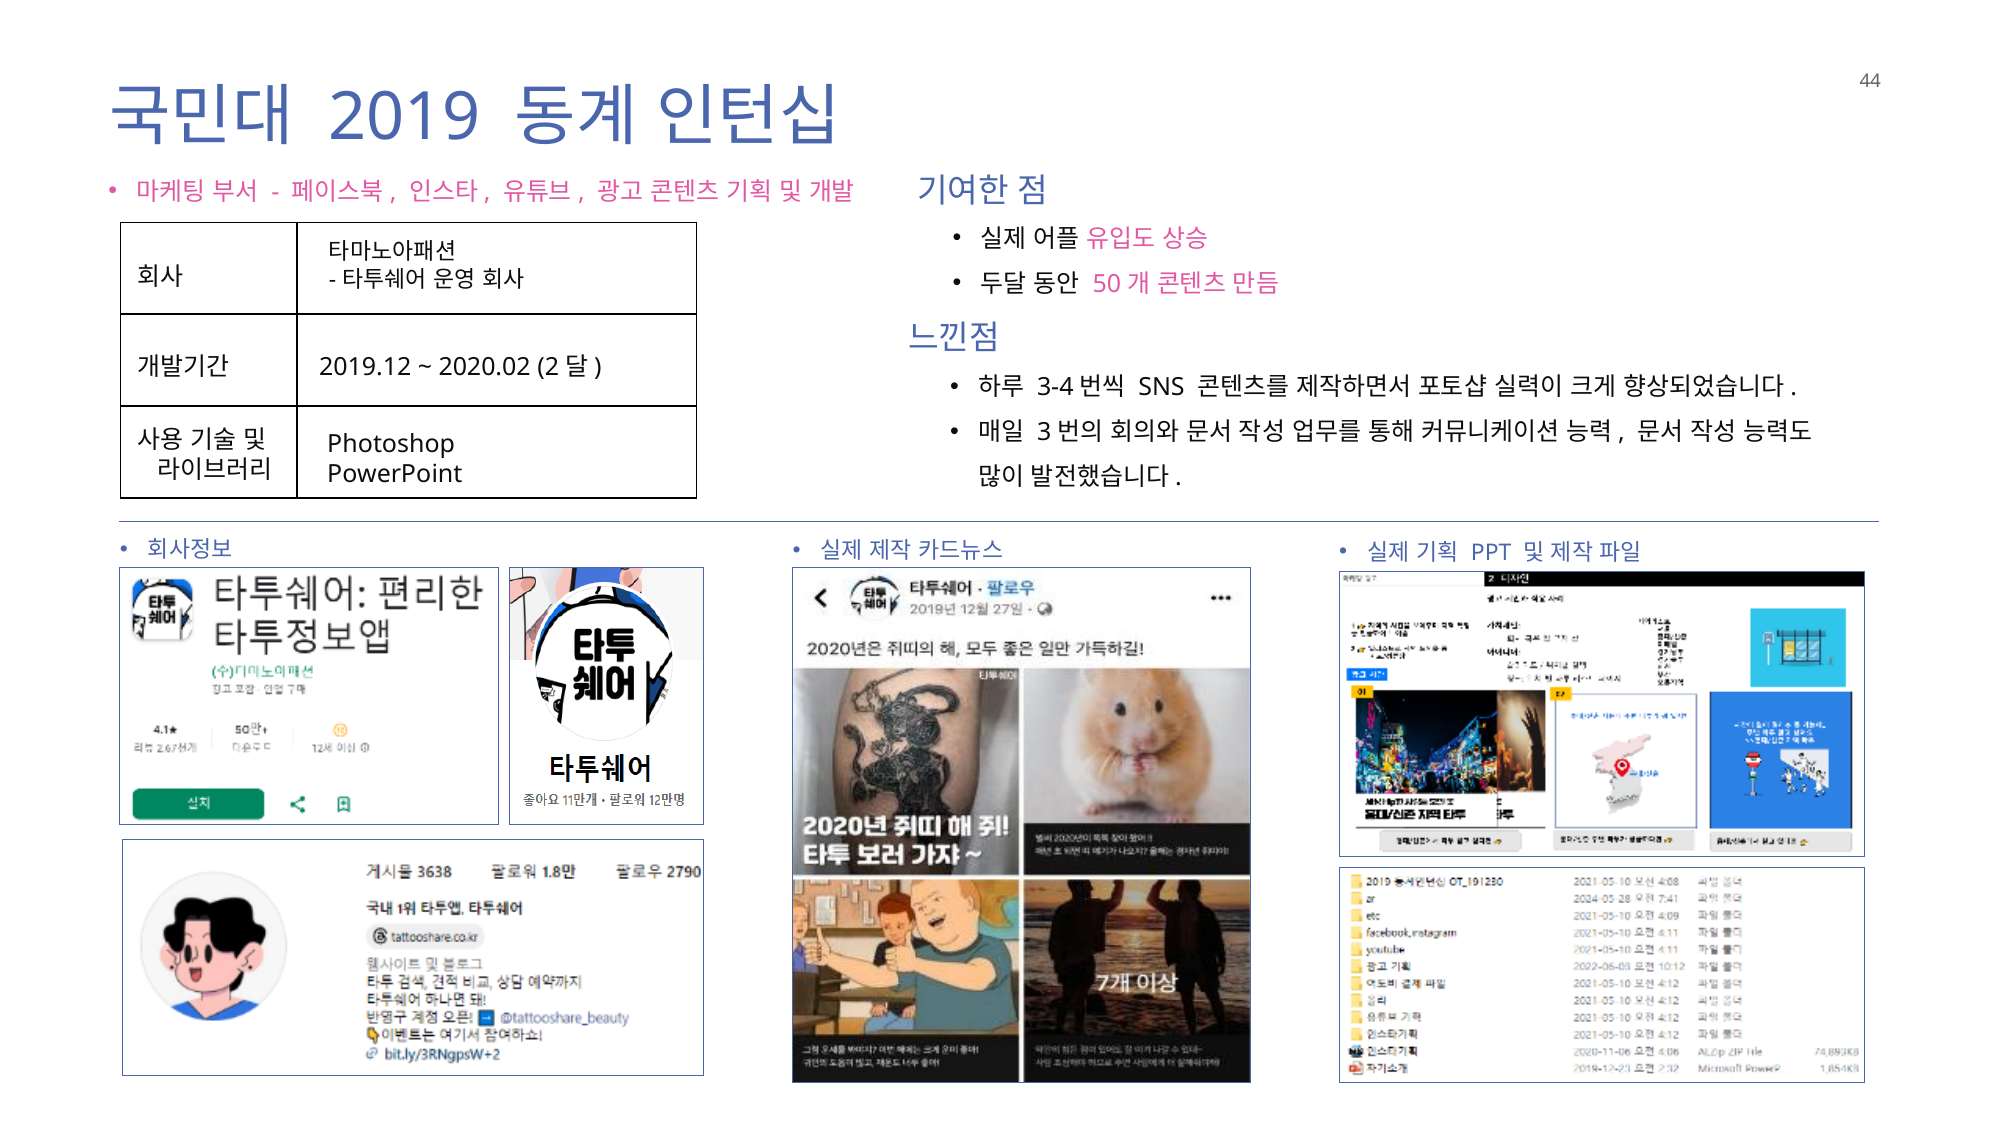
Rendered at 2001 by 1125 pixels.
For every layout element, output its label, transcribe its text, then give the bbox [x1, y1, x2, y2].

table_cell [121, 407, 296, 497]
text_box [906, 161, 1683, 308]
table_header [121, 223, 296, 313]
picture [509, 567, 704, 825]
text_box 실제 기획 PPT 및 제작 파일 [1339, 529, 1712, 571]
text_box 국민대 2019 동계 인턴십 [109, 65, 905, 153]
text_box 회사 유니티 클라이언트 개발 1(나) 개발기간 2019.12 ~ 2020.02 (2달) 사용 기술 및 라이브러리 [137, 237, 733, 491]
picture [792, 567, 1251, 1083]
picture [1339, 867, 1865, 1083]
picture [119, 567, 499, 825]
text_box Photoshop PowerPoint [327, 419, 700, 495]
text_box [904, 308, 1862, 495]
text_box 실제 제작 카드뉴스 [792, 528, 1165, 567]
table_header [298, 223, 696, 237]
text_box 마케팅 부서 - 페이스북, 인스타, 유튜브, 광고 콘텐츠 기획 및 개발 [108, 153, 940, 213]
picture [1339, 571, 1865, 857]
text_box 타마노아패션 -타투쉐어 운영 회사 [328, 229, 702, 300]
table_cell [121, 315, 137, 405]
table_cell [298, 491, 696, 497]
slide_number 44 [1446, 51, 1897, 112]
picture [122, 838, 704, 1077]
text_box 회사정보 [119, 527, 1673, 570]
